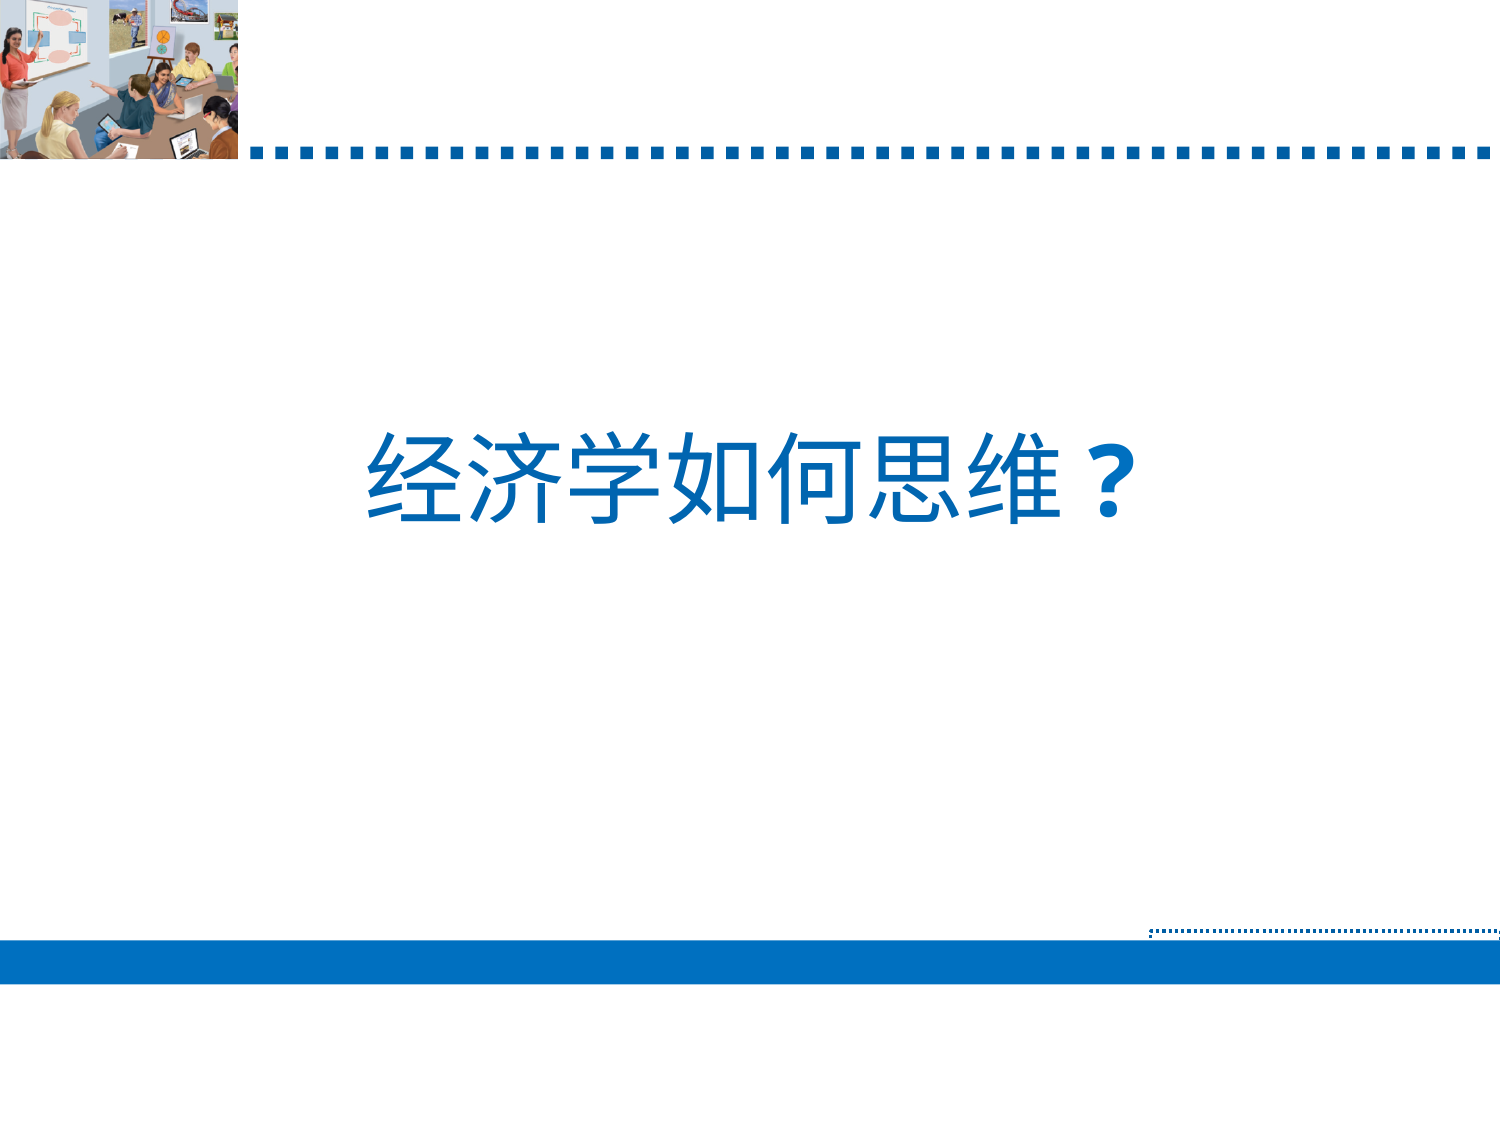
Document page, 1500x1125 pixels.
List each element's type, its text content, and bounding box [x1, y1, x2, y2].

text_box 经济学如何思维? [76, 385, 1424, 545]
picture [0, 0, 238, 159]
slide_number [1149, 929, 1500, 938]
text_box [0, 938, 1500, 986]
